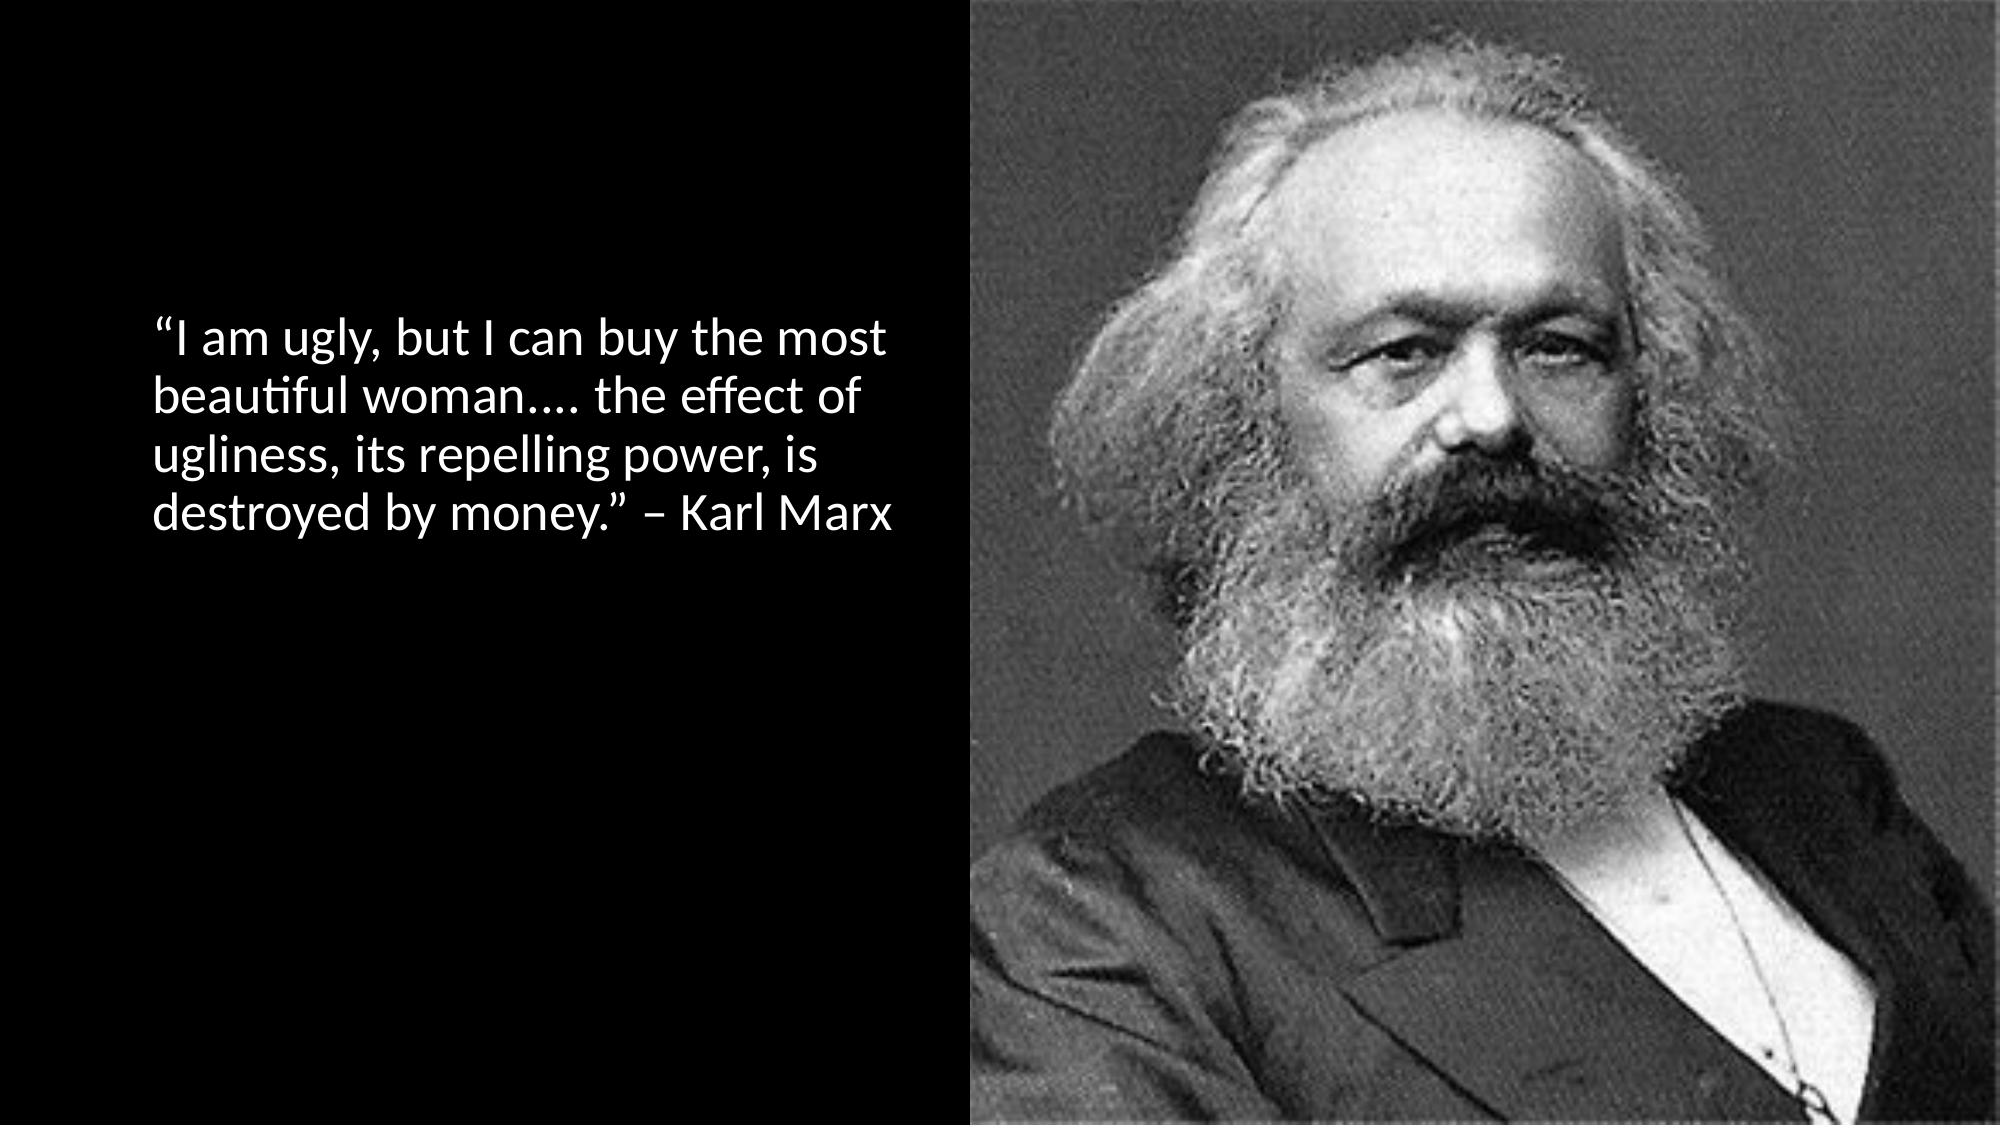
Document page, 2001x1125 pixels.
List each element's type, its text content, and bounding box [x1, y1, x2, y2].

picture [970, 0, 2000, 1125]
list “I am ugly, but I can buy the most beautiful woman.... the effect of ugliness, its repelling power, is destroyed by money.” – Karl Marx [137, 301, 917, 1015]
